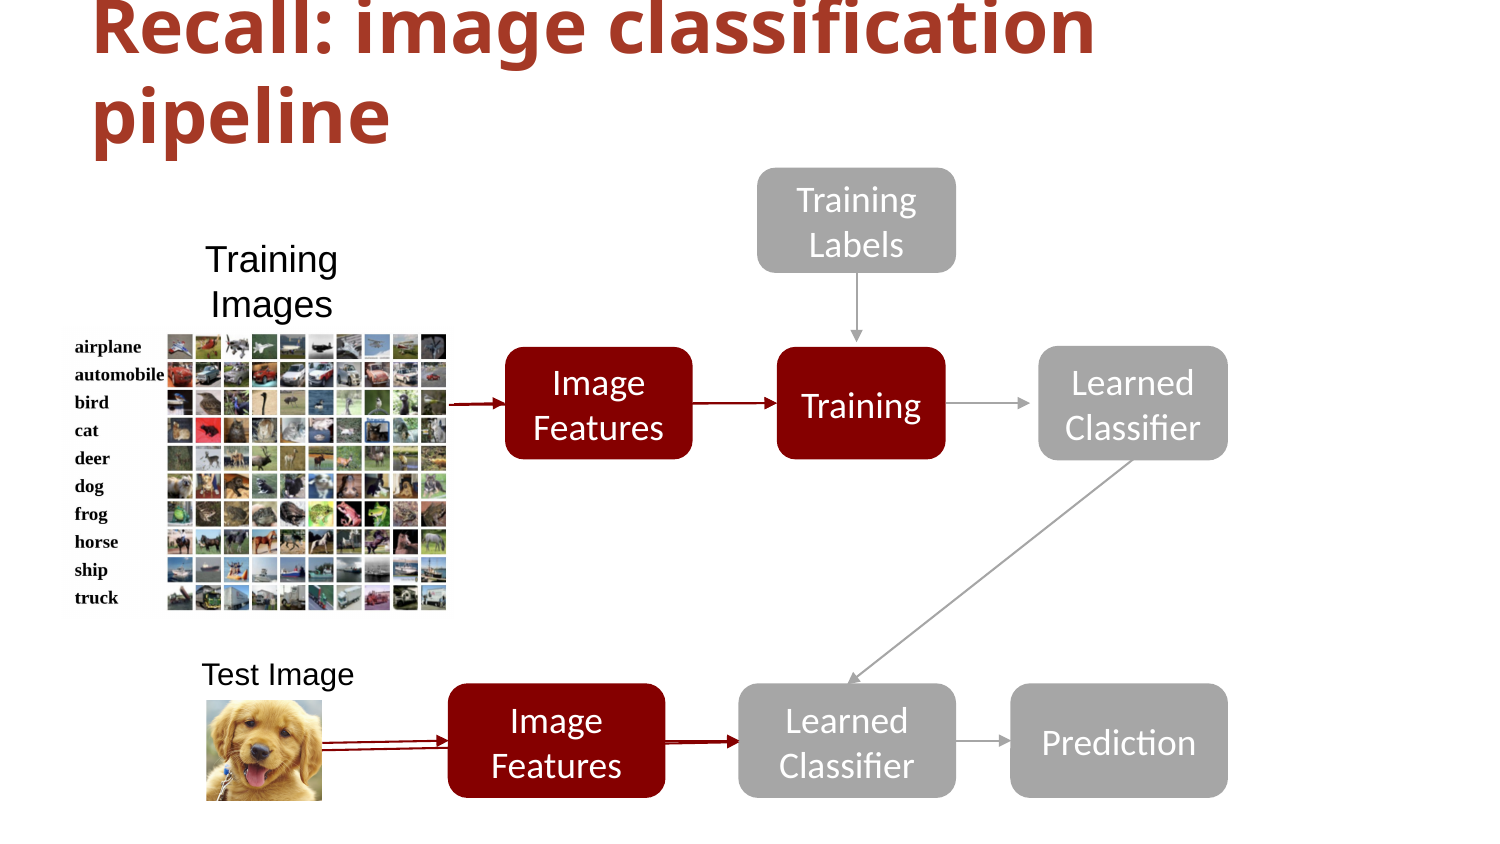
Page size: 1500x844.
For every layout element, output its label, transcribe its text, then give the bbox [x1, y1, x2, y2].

text_box Prediction [1010, 683, 1228, 798]
text_box Image Features [504, 345, 694, 403]
text_box Learned Classifier [738, 683, 957, 798]
text_box Image Features [504, 405, 694, 461]
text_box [321, 742, 740, 751]
picture [61, 326, 454, 619]
text_box Image Features [447, 751, 666, 798]
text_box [847, 459, 1134, 685]
text_box Training Labels [757, 167, 957, 273]
text_box Test Image [186, 646, 371, 699]
text_box Training [775, 345, 947, 461]
text_box Image Features [447, 683, 666, 742]
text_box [121, 227, 422, 326]
picture [206, 700, 322, 801]
text_box Learned Classifier [1038, 345, 1228, 461]
title Recall: image classification pipeline [75, 24, 1425, 113]
